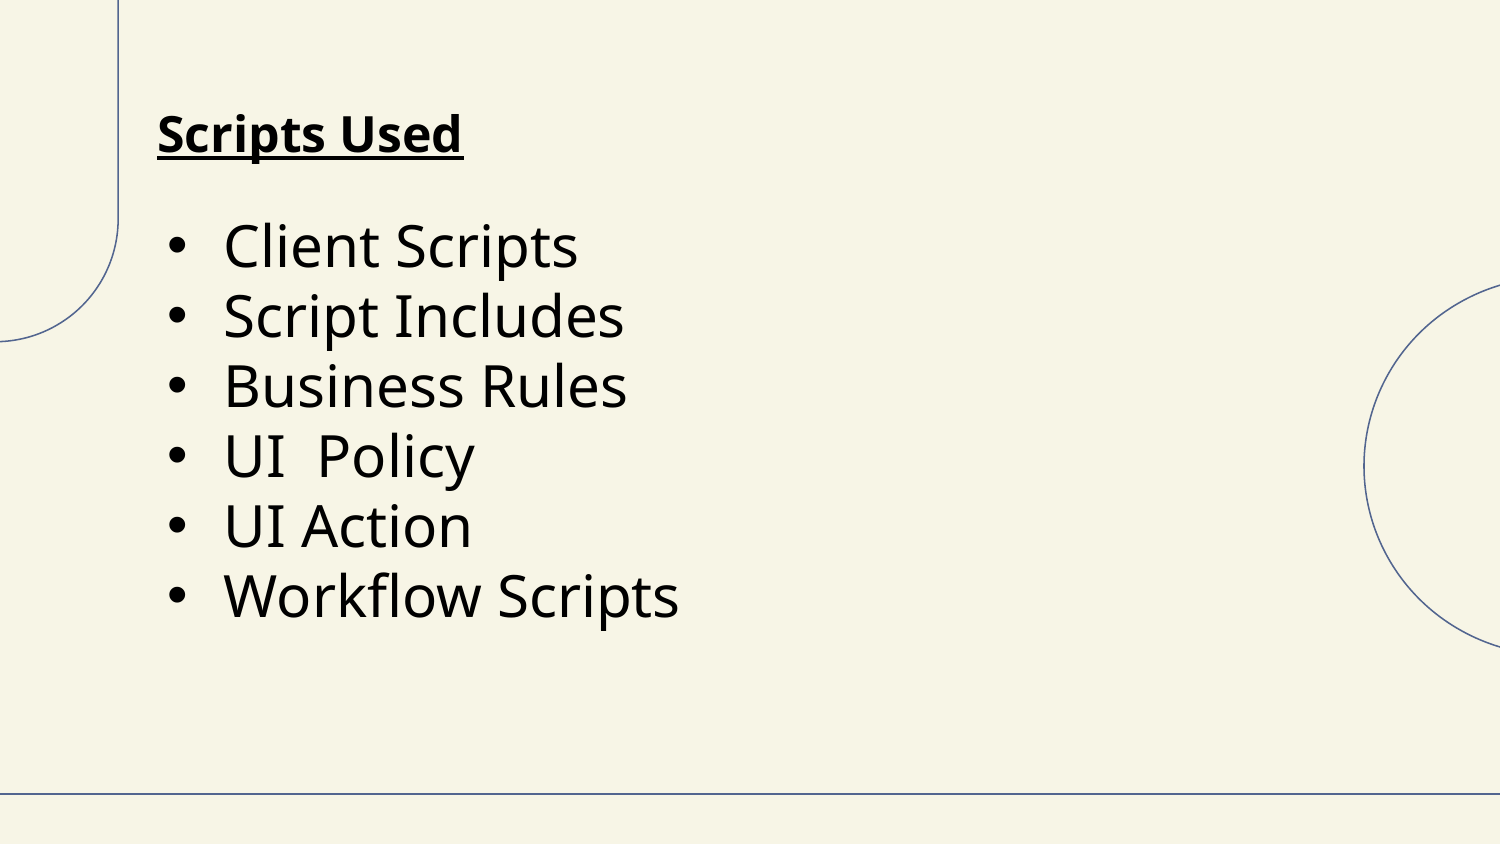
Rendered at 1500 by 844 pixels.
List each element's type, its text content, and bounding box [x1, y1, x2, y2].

text_box Scripts Used [142, 95, 1199, 170]
text_box Client Scripts Script Includes Business Rules UI Policy UI Action Workflow Scripts [153, 202, 1290, 707]
